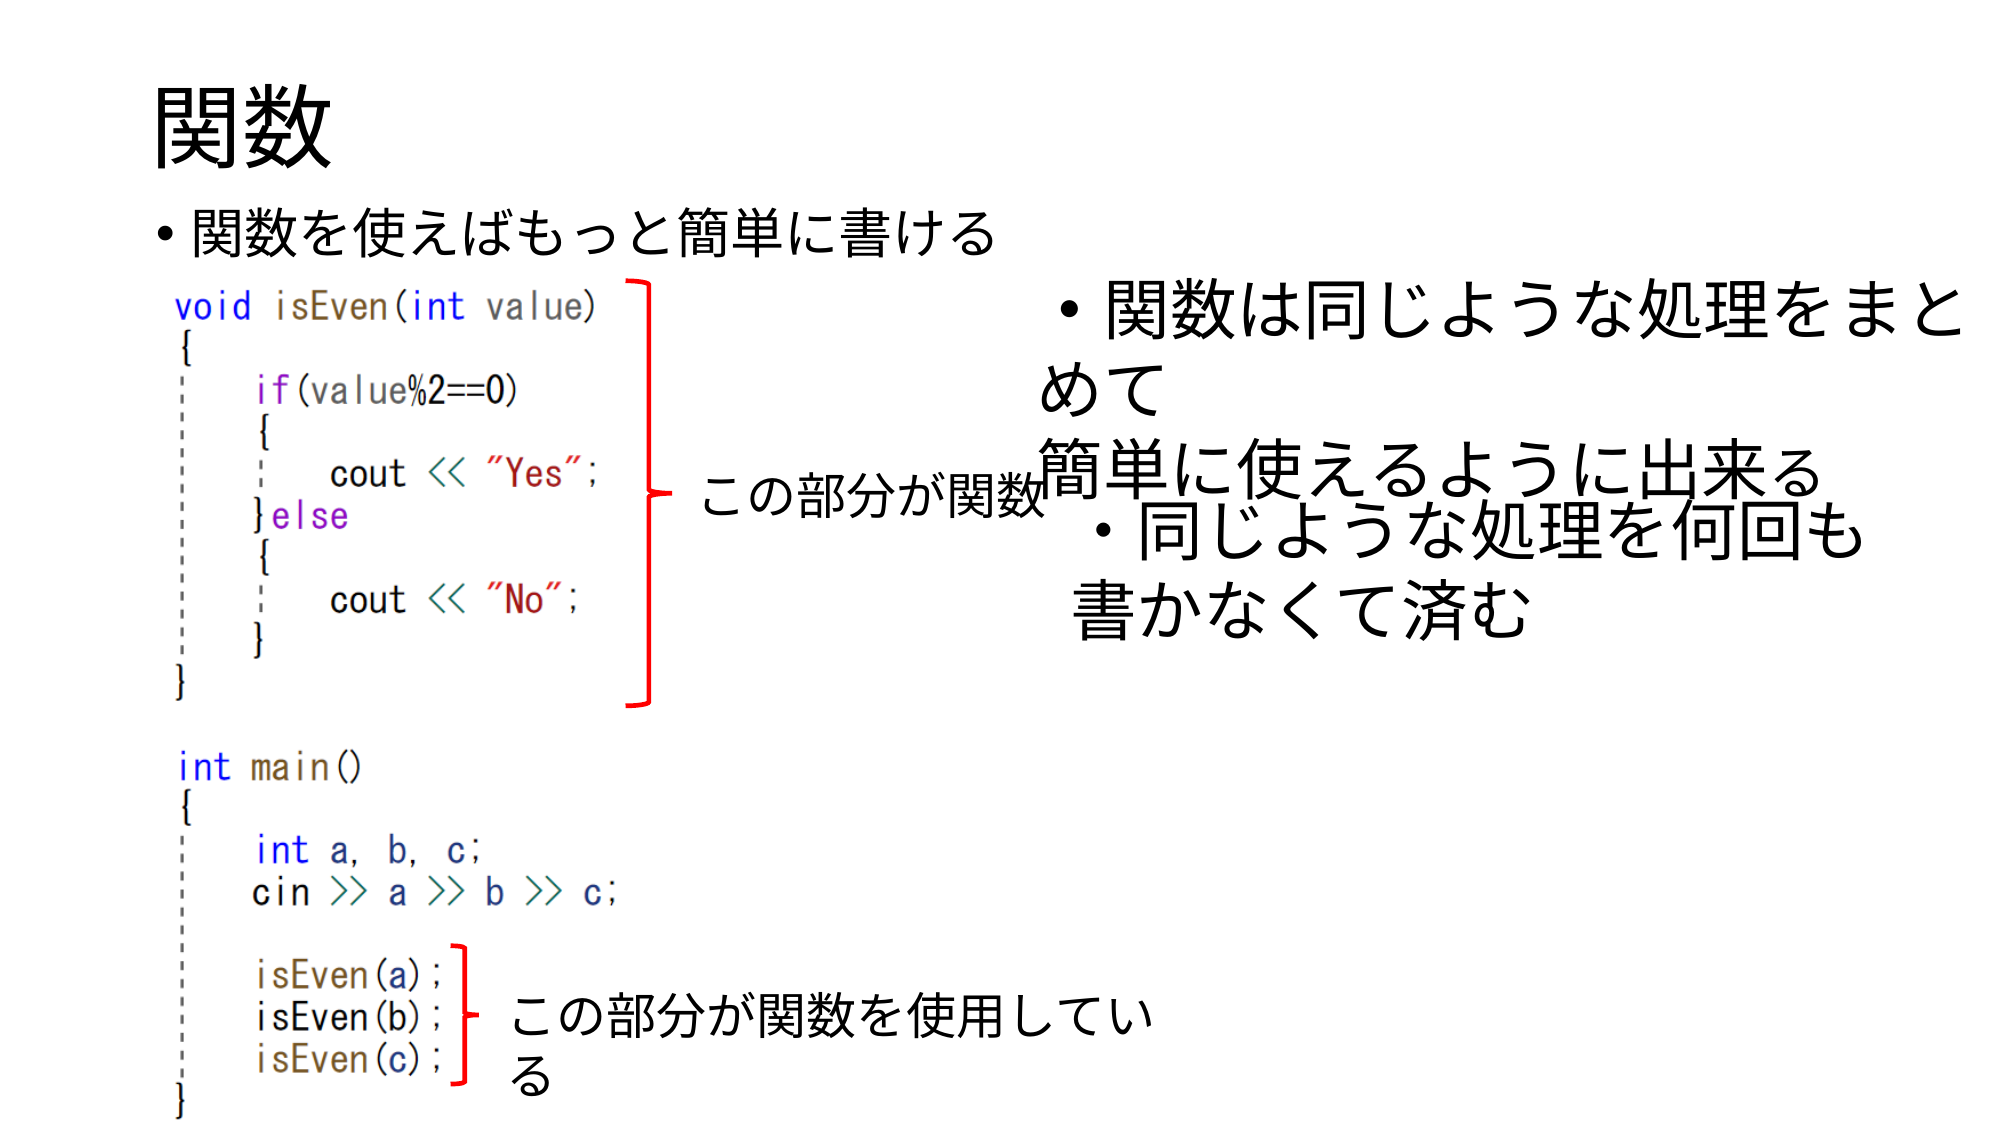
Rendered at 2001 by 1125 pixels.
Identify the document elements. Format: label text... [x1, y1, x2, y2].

text_box この部分が関数を使用している [651, 976, 1191, 1112]
text_box [625, 280, 650, 288]
picture [170, 288, 651, 1125]
text_box ・同じような処理を何回も書かなくて済む [1055, 481, 1904, 772]
list 関数を使えばもっと簡単に書ける [140, 199, 1021, 289]
text_box この部分が関数 [681, 456, 1055, 532]
text_box ・関数は同じような処理をまとめて 簡単に使えるように出来る [1021, 260, 2000, 515]
text_box [651, 490, 673, 497]
title 関数 [135, 23, 1861, 241]
